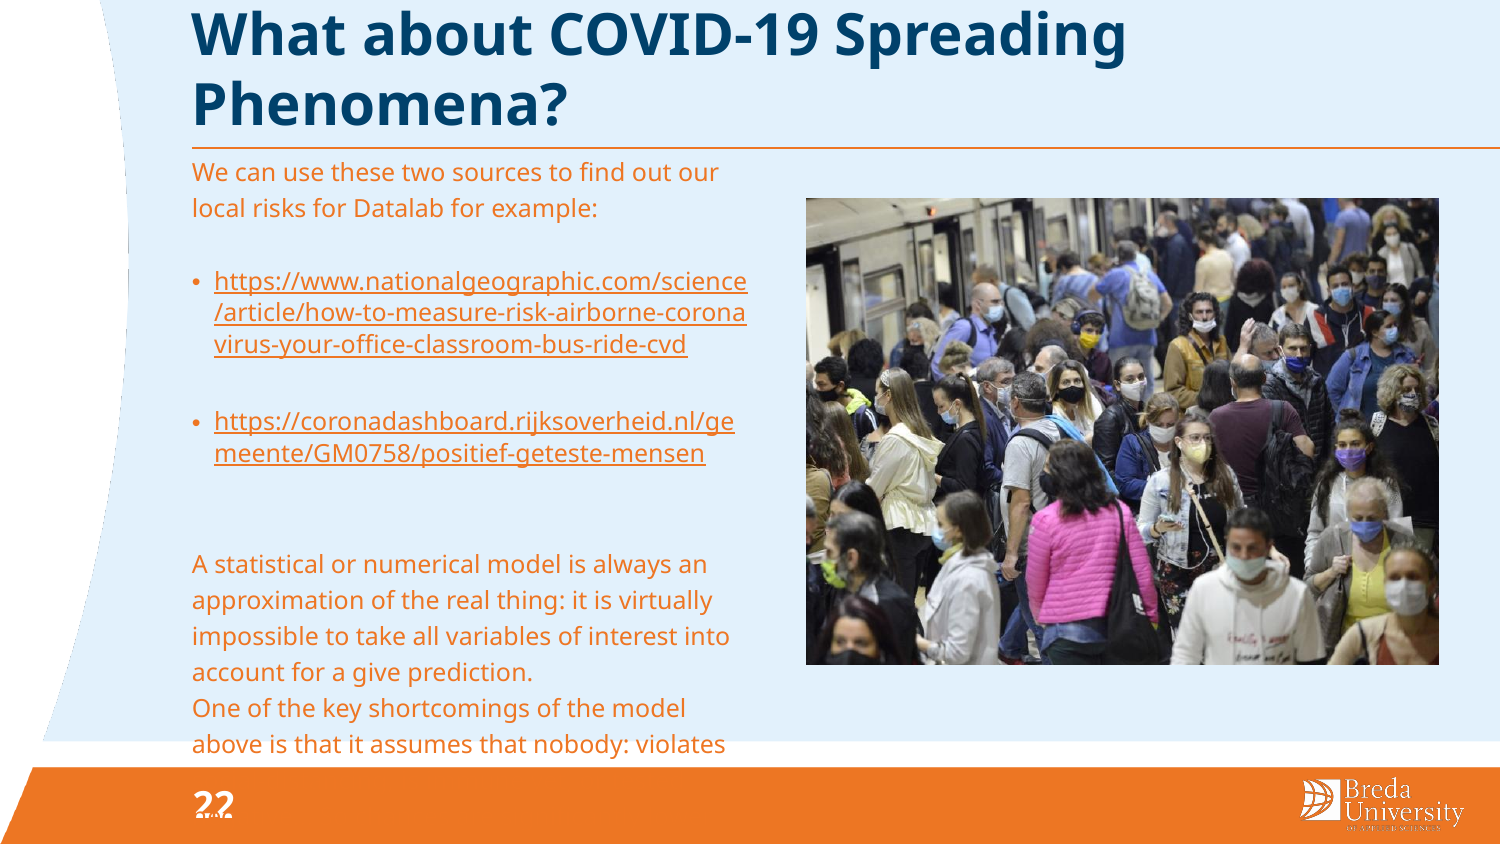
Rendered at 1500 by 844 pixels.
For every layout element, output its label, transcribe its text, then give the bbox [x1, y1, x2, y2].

slide_number 22 [177, 773, 351, 819]
list We can use these two sources to find out our local risks for Datalab for example: https://www.nationalgeographic.com/science/article/how-to-measure-risk-airborne-coronavirus-your-office-classroom-bus-ride-cvd https://coronadashboard.rijksoverheid.nl/gemeente/GM0758/positief-geteste-mensen A statistical or numerical model is always an approximation of the real thing: it is virtually impossible to take all variables of interest into account for a give prediction. One of the key shortcomings of the model above is that it assumes that nobody: violates social-distancing, is immune yet, or tested negative... So chances are significantly lower for us. [191, 150, 750, 758]
picture [0, 0, 1500, 844]
title What about COVID-19 Spreading Phenomena? [191, 0, 1500, 138]
